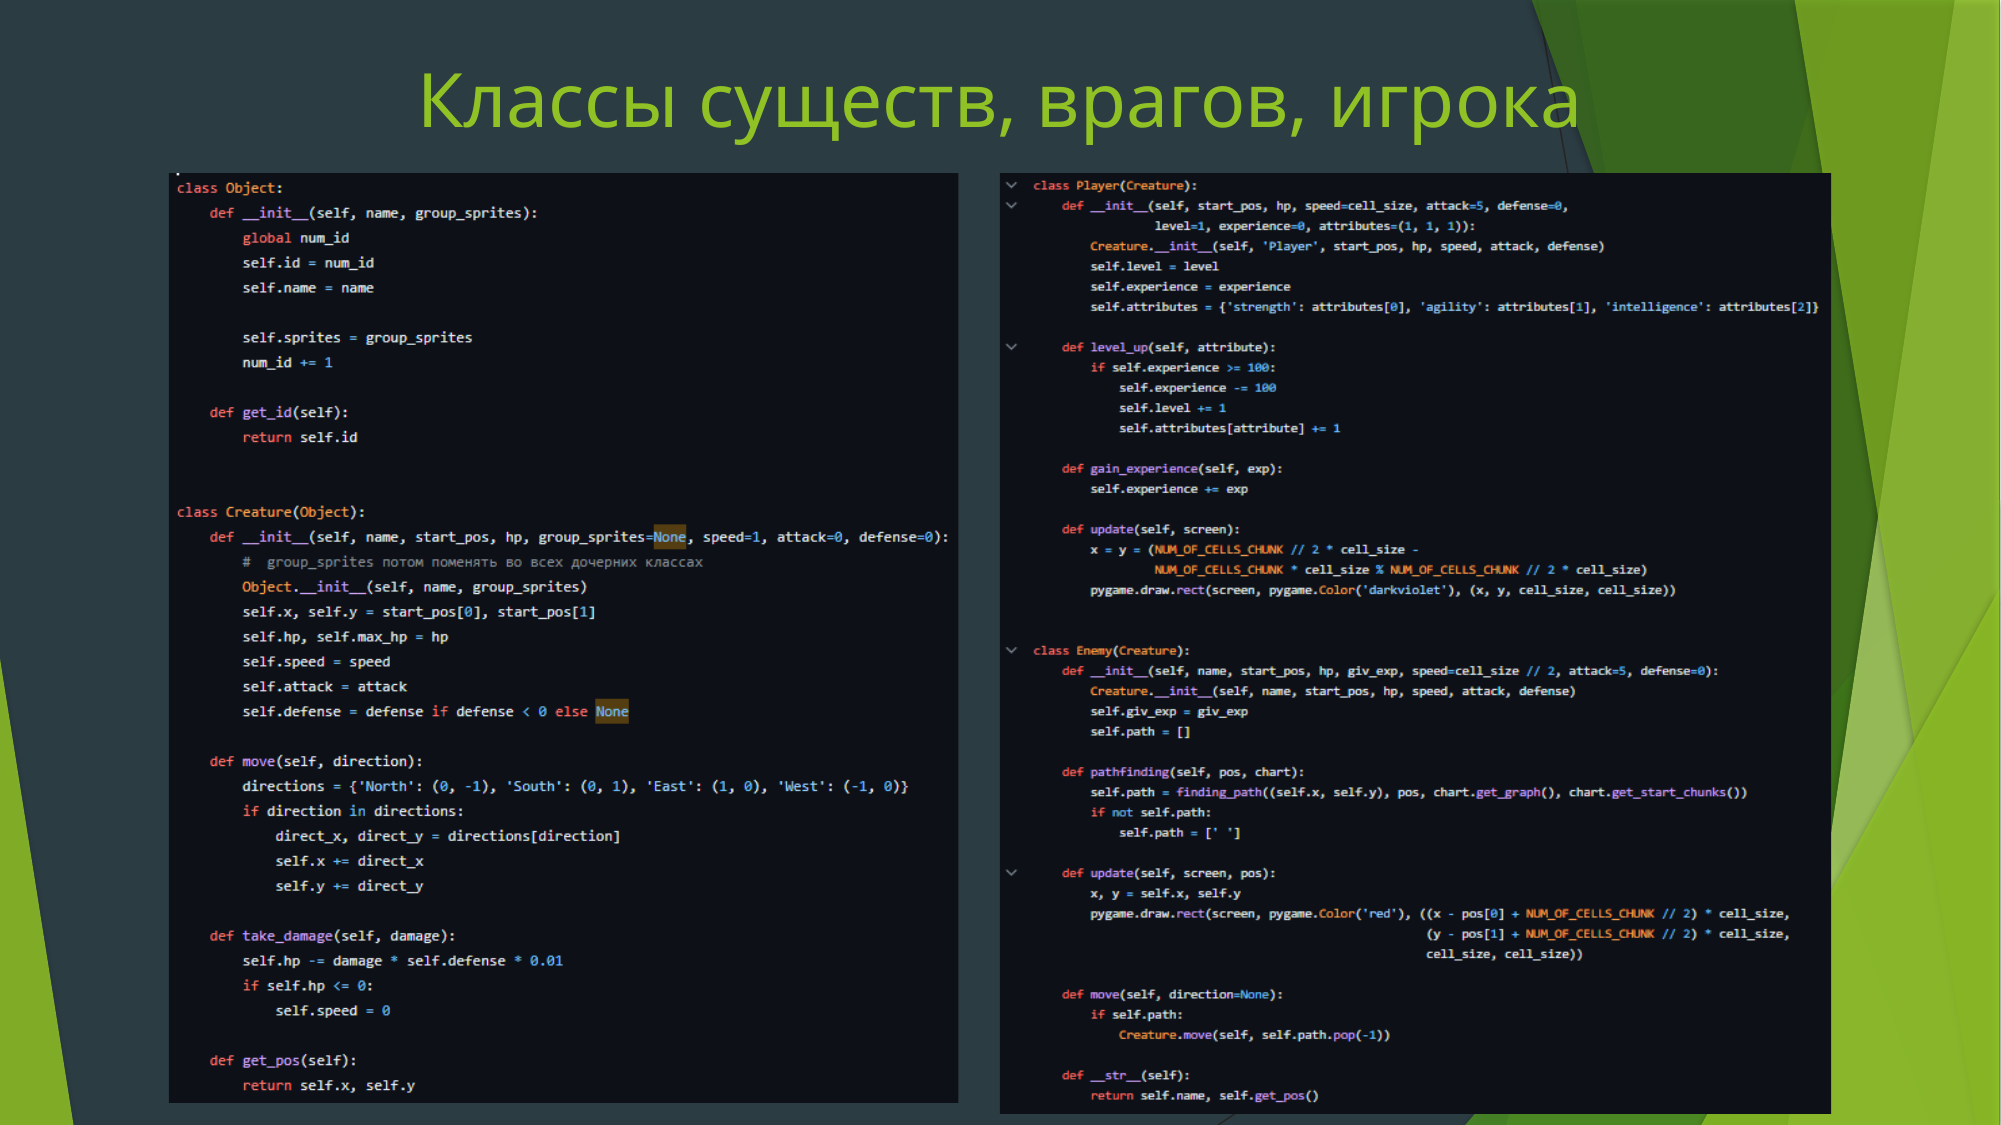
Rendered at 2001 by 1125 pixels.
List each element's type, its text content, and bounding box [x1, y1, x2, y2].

picture [999, 173, 1832, 1115]
title Классы существ, врагов, игрока [0, 0, 2000, 196]
picture [168, 173, 959, 1104]
